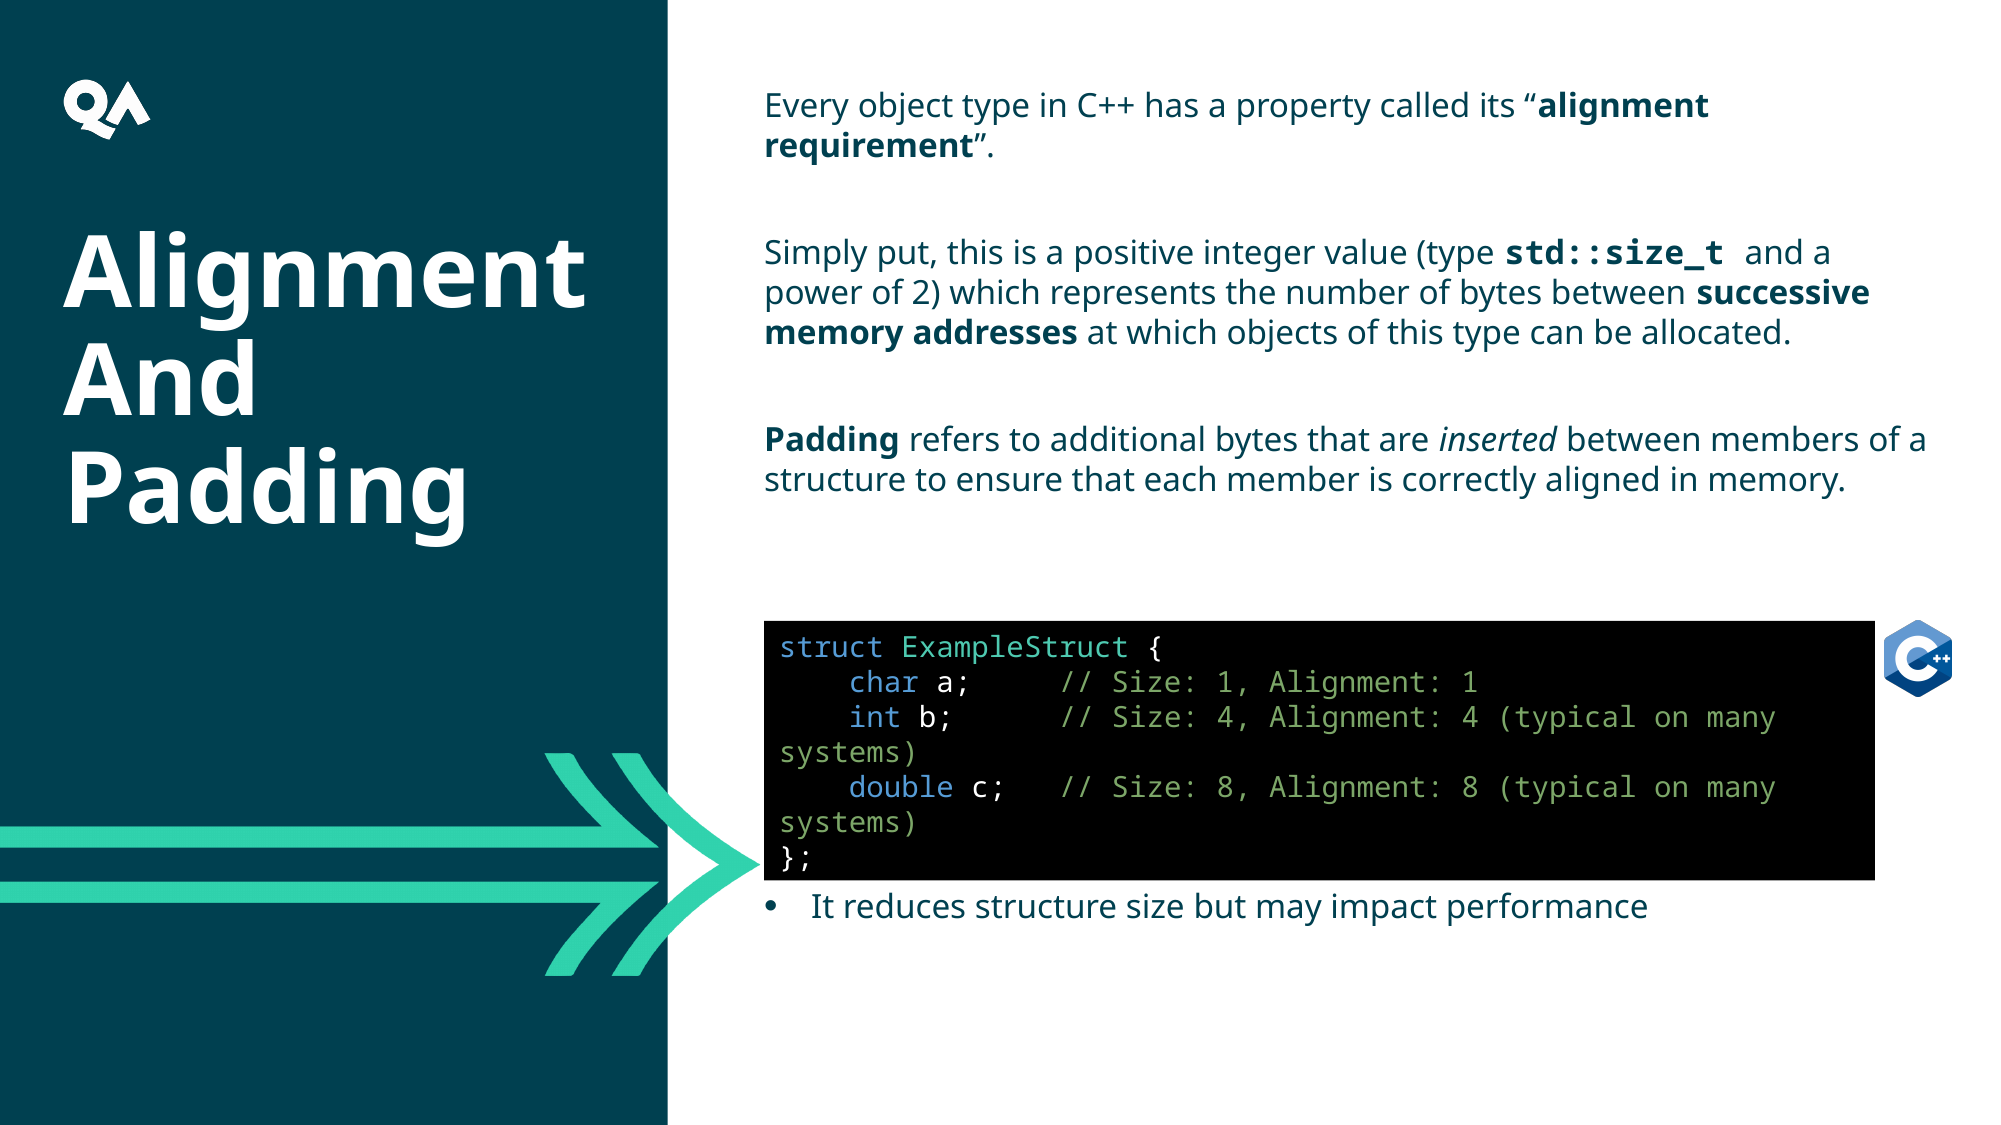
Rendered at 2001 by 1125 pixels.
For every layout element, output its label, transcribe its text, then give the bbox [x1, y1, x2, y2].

picture [0, 882, 657, 975]
list Every object type in C++ has a property called its “alignment requirement”. Simply put, this is a positive integer value (type std::size_t and a power of 2) which represents the number of bytes between successive memory addresses at which objects of this type can be allocated. Padding refers to additional bytes that are inserted between members of a structure to ensure that each member is correctly aligned in memory. Pack is a term which describes the removal of padding It reduces structure size but may impact performance [764, 84, 1937, 1055]
picture [1884, 620, 1952, 697]
picture [613, 727, 764, 995]
picture [0, 754, 657, 847]
text_box struct ExampleStruct { char a; // Size: 1, Alignment: 1 int b; // Size: 4, Alignment: 4 (typical on many systems) double c; // Size: 8, Alignment: 8 (typical on many systems) }; [764, 620, 1875, 881]
list Alignment And Padding [63, 221, 628, 673]
picture [64, 80, 114, 139]
picture [107, 83, 149, 124]
